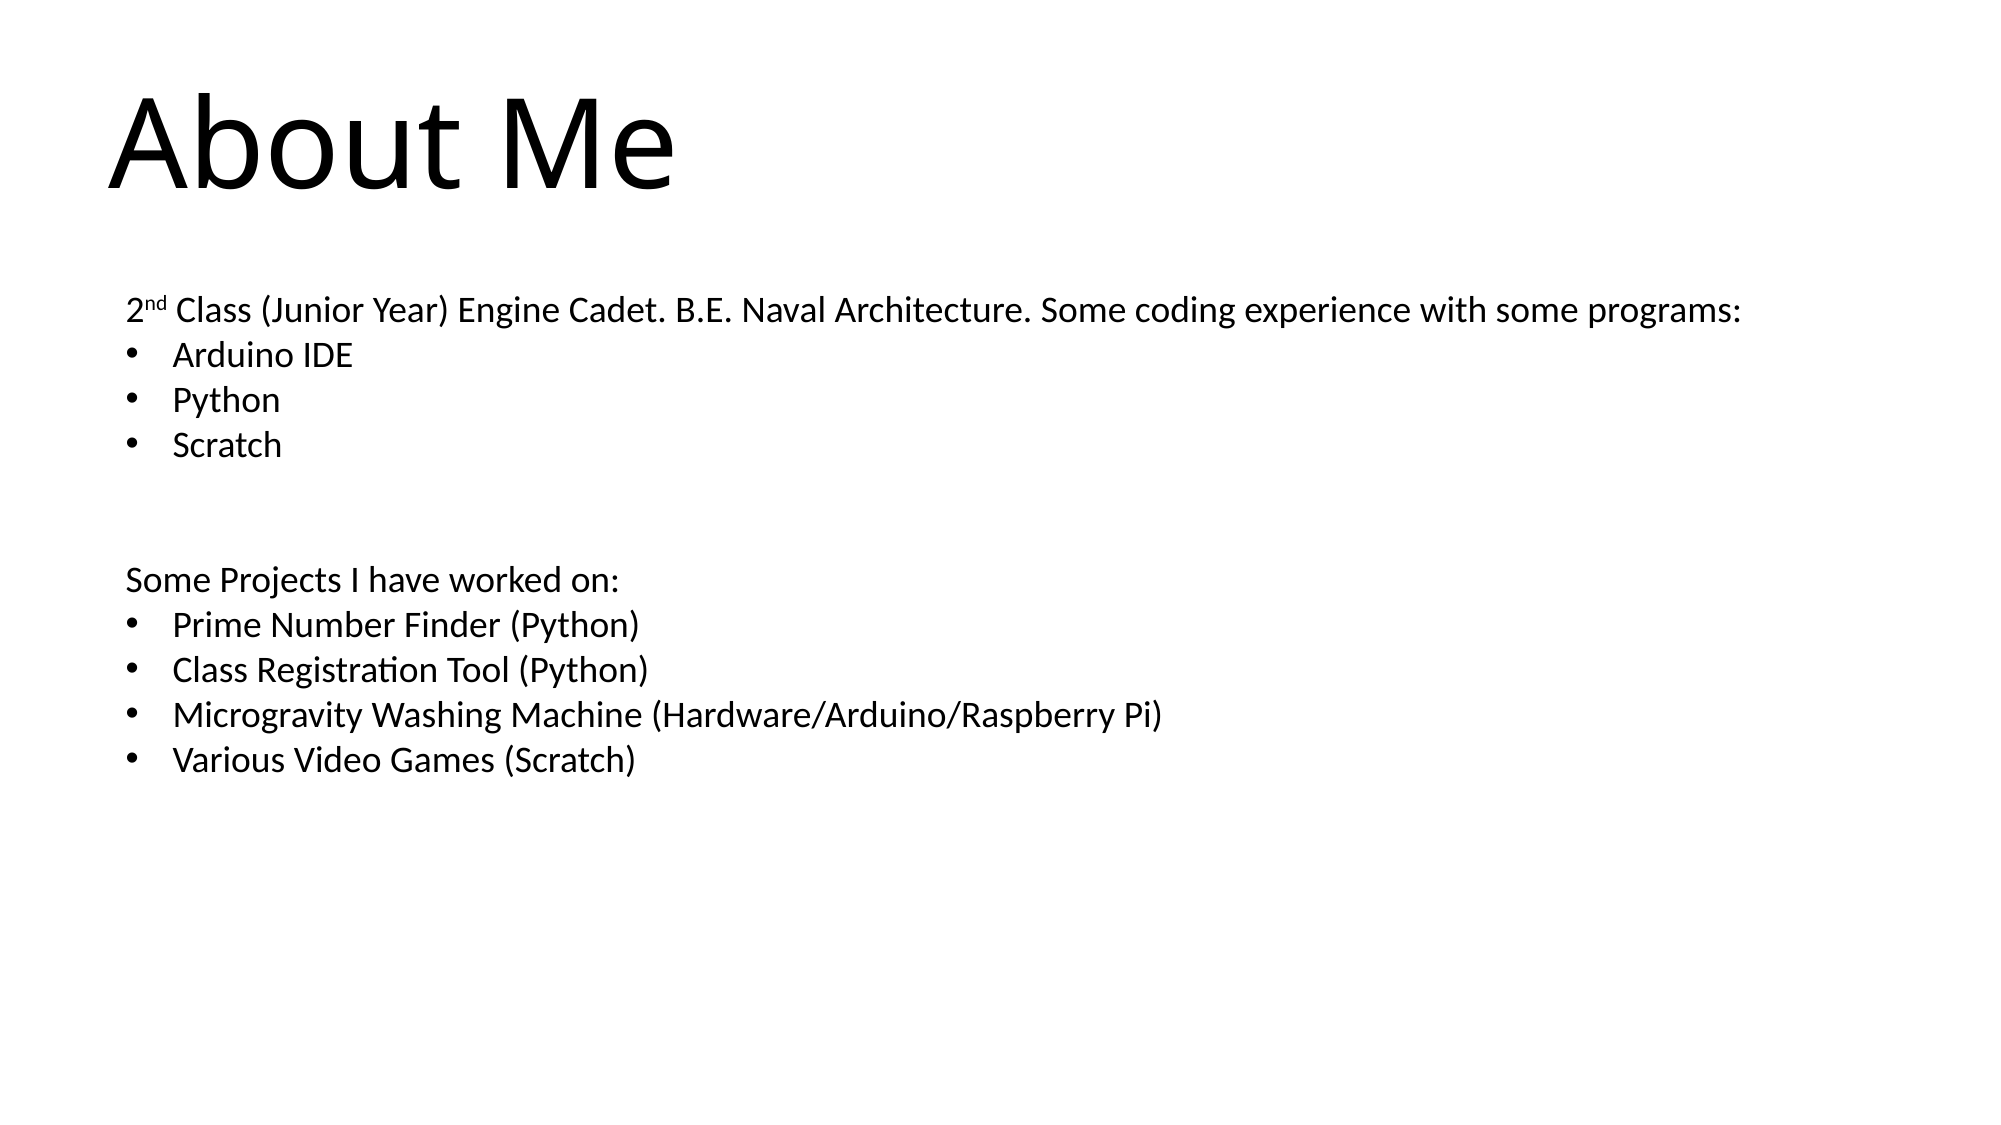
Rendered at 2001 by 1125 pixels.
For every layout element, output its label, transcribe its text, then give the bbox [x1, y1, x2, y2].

text_box 2nd Class (Junior Year) Engine Cadet. B.E. Naval Architecture. Some coding experience with some programs: Arduino IDE Python Scratch Some Projects I have worked on: Prime Number Finder (Python) Class Registration Tool (Python) Microgravity Washing Machine (Hardware/Arduino/Raspberry Pi) Various Video Games (Scratch) [110, 277, 1913, 832]
title About Me [87, 65, 701, 224]
